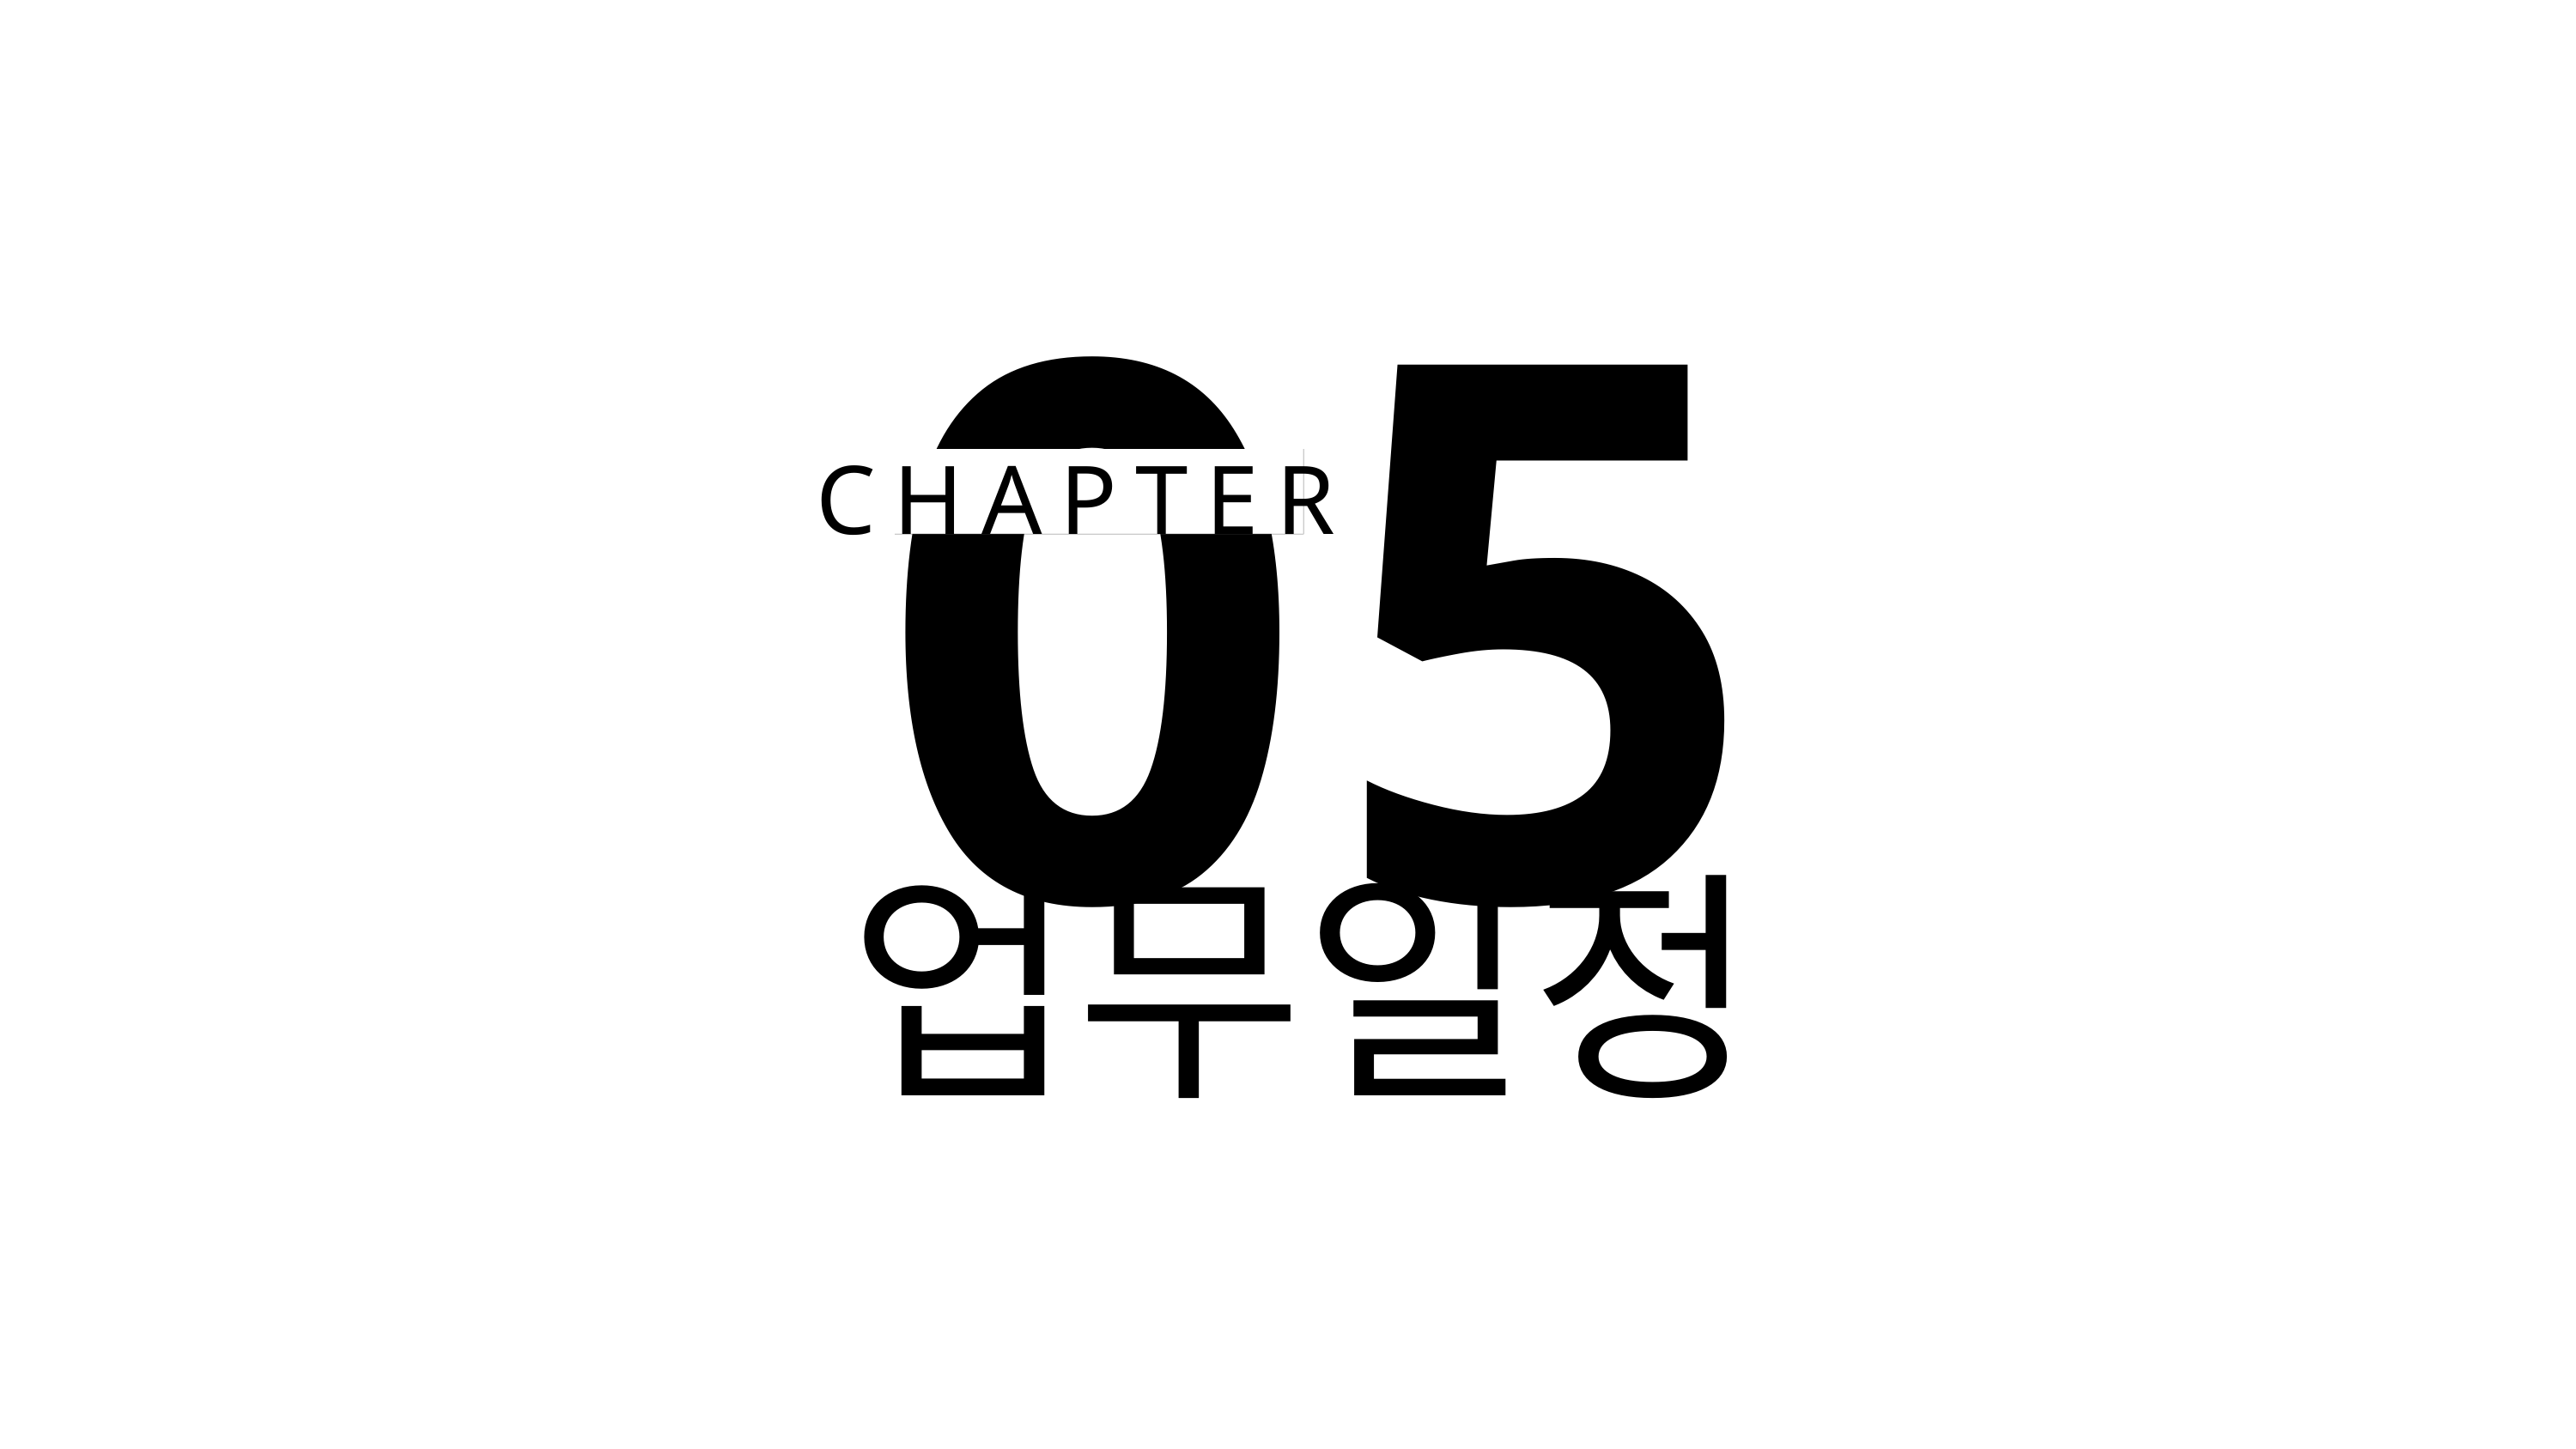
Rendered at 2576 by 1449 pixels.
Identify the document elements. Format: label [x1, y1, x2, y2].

text_box [225, 144, 2415, 1160]
